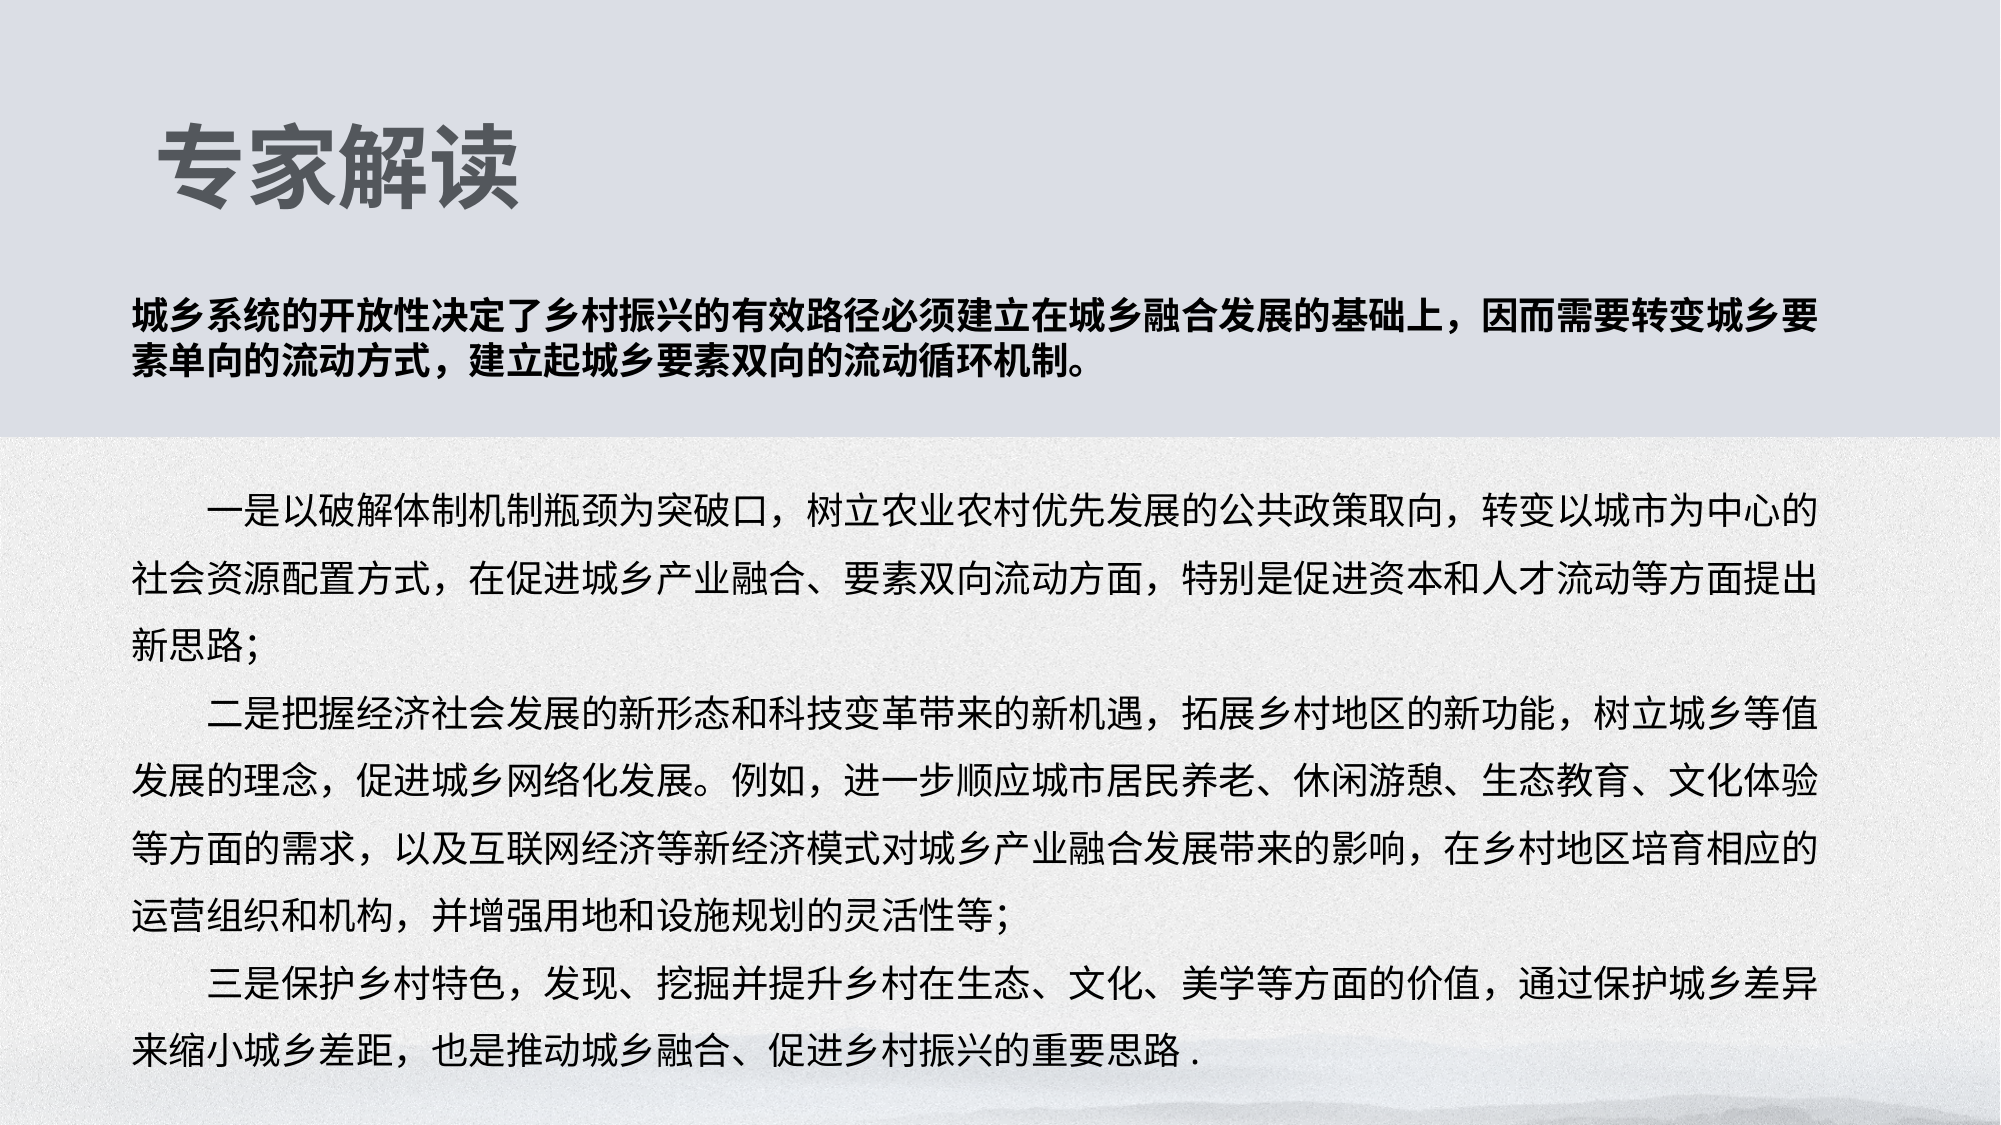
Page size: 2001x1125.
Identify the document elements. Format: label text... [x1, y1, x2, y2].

text_box 一是以破解体制机制瓶颈为突破口，树立农业农村优先发展的公共政策取向，转变以城市为中心的社会资源配置方式，在促进城乡产业融合、要素双向流动方面，特别是促进资本和人才流动等方面提出新思路； 二是把握经济社会发展的新形态和科技变革带来的新机遇，拓展乡村地区的新功能，树立城乡等值发展的理念，促进城乡网络化发展。例如，进一步顺应城市居民养老、休闲游憩、生态教育、文化体验等方面的需求，以及互联网经济等新经济模式对城乡产业融合发展带来的影响，在乡村地区培育相应的运营组织和机构，并增强用地和设施规划的灵活性等； 三是保护乡村特色，发现、挖掘并提升乡村在生态、文化、美学等方面的价值，通过保护城乡差异来缩小城乡差距，也是推动城乡融合、促进乡村振兴的重要思路. [116, 457, 1837, 1080]
picture [0, 0, 2001, 1125]
text_box 专家解读 [139, 102, 900, 227]
text_box 城乡系统的开放性决定了乡村振兴的有效路径必须建立在城乡融合发展的基础上，因而需要转变城乡要素单向的流动方式，建立起城乡要素双向的流动循环机制。 [116, 284, 1837, 390]
